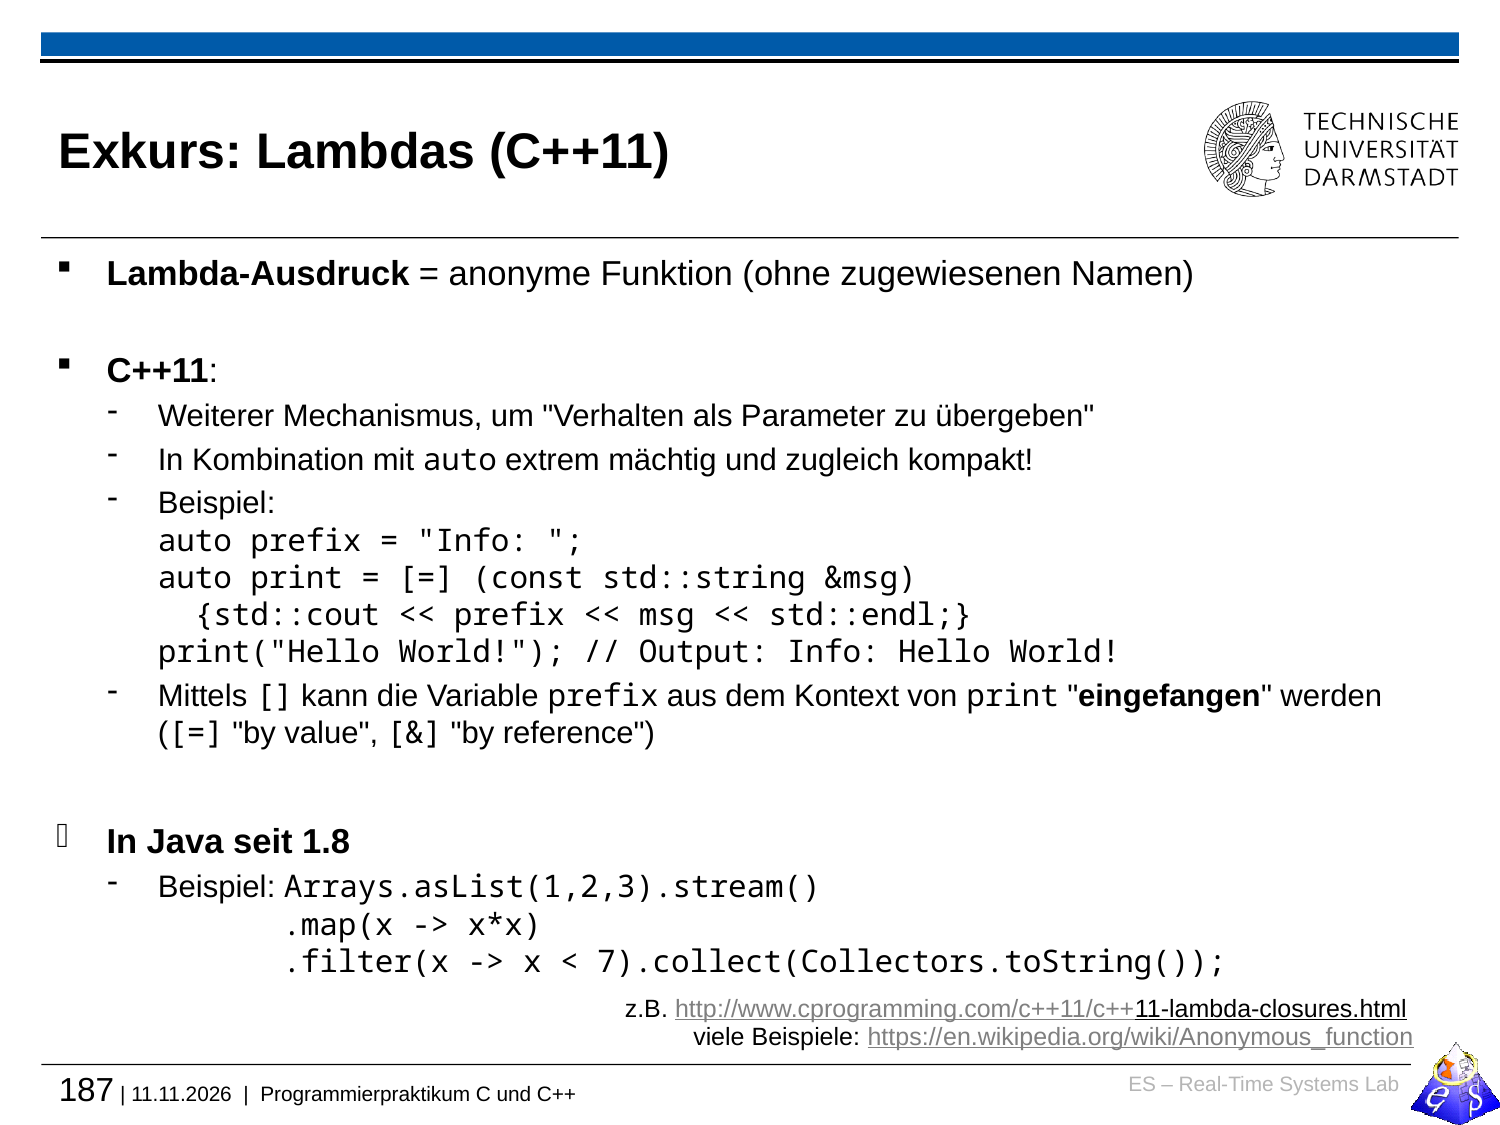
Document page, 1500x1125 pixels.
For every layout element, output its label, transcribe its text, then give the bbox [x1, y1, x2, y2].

list Lambda-Ausdruck = anonyme Funktion (ohne zugewiesenen Namen) C++11: Weiterer Mechanismus, um "Verhalten als Parameter zu übergeben" In Kombination mit auto extrem mächtig und zugleich kompakt! Beispiel: auto prefix = "Info: "; auto print = [=] (const std::string &msg) {std::cout << prefix << msg << std::endl;} print("Hello World!"); // Output: Info: Hello World! Mittels [] kann die Variable prefix aus dem Kontext von print "eingefangen" werden ([=] "by value", [&] "by reference") In Java seit 1.8 Beispiel: Arrays.asList(1,2,3).stream() .map(x -> x*x) .filter(x -> x < 7).collect(Collectors.toString()); [41, 243, 1459, 988]
text_box z.B. http://www.cprogramming.com/c++11/c++11-lambda-closures.html viele Beispiele: https://en.wikipedia.org/wiki/Anonymous_function [454, 987, 1429, 1087]
picture [1187, 84, 1483, 214]
title Exkurs: Lambdas (C++11) [58, 80, 1187, 218]
picture [1411, 1041, 1500, 1125]
